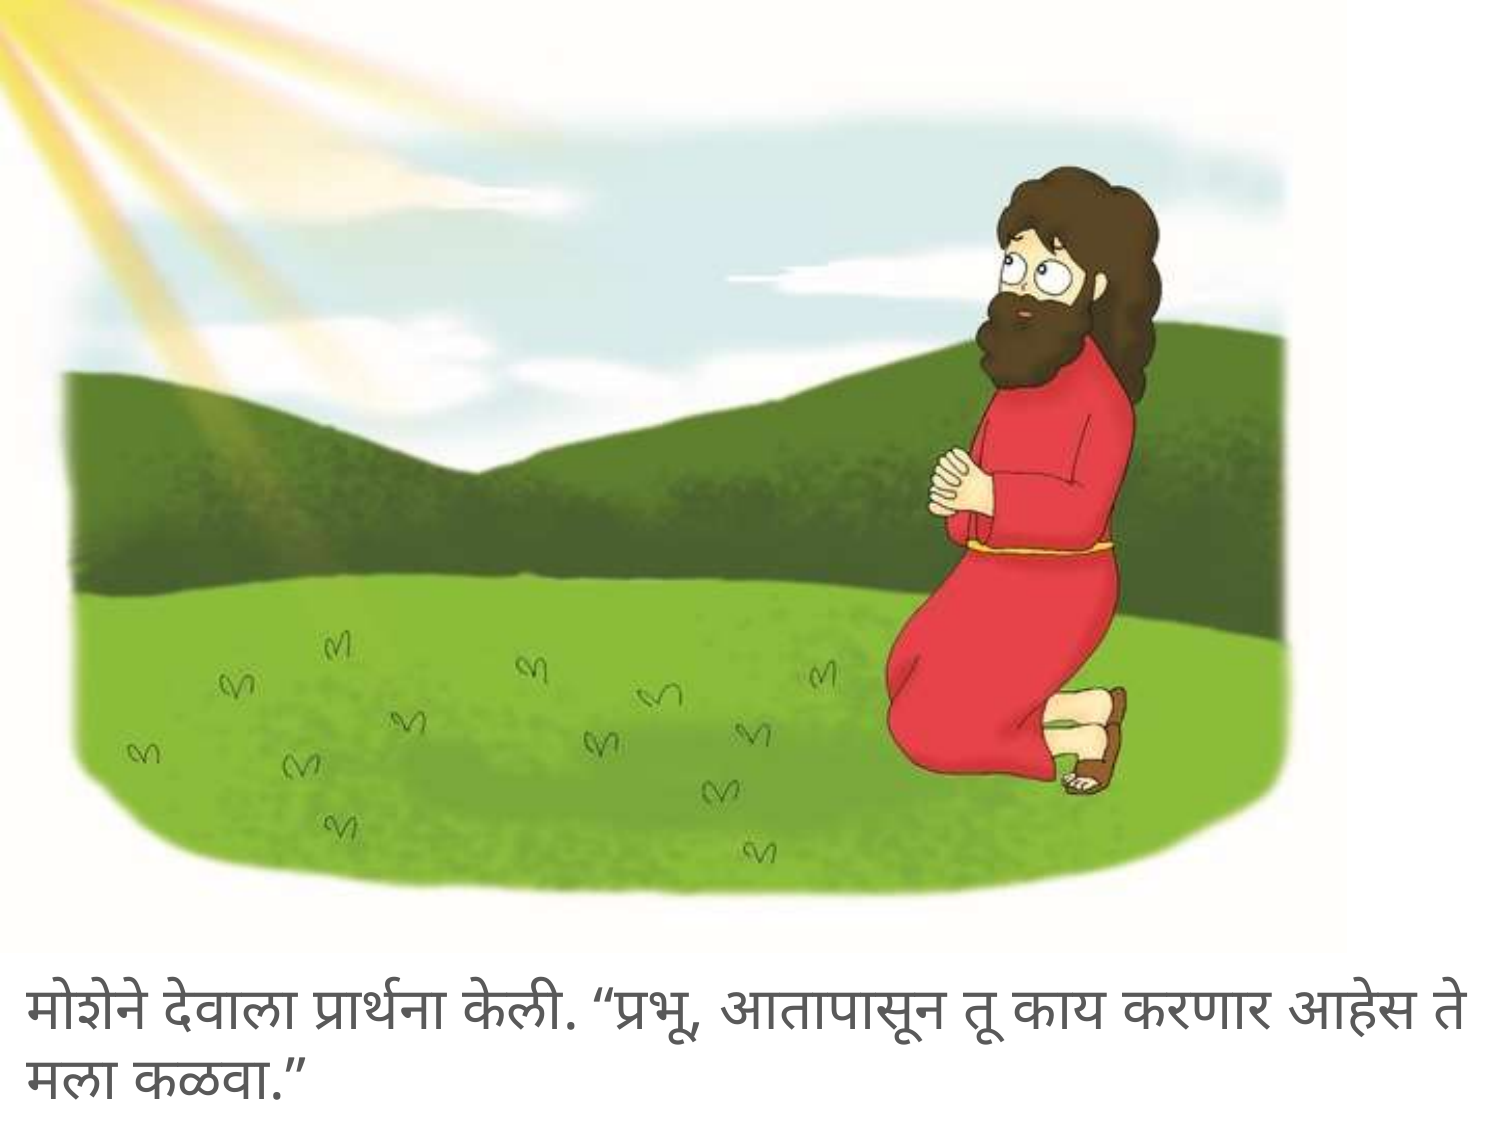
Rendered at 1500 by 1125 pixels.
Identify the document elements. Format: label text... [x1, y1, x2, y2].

text_box मोशेने देवाला प्रार्थना केली. “प्रभू, आतापासून तू काय करणार आहेस ते मला कळवा.” [11, 964, 1498, 1119]
picture [0, 0, 1348, 953]
